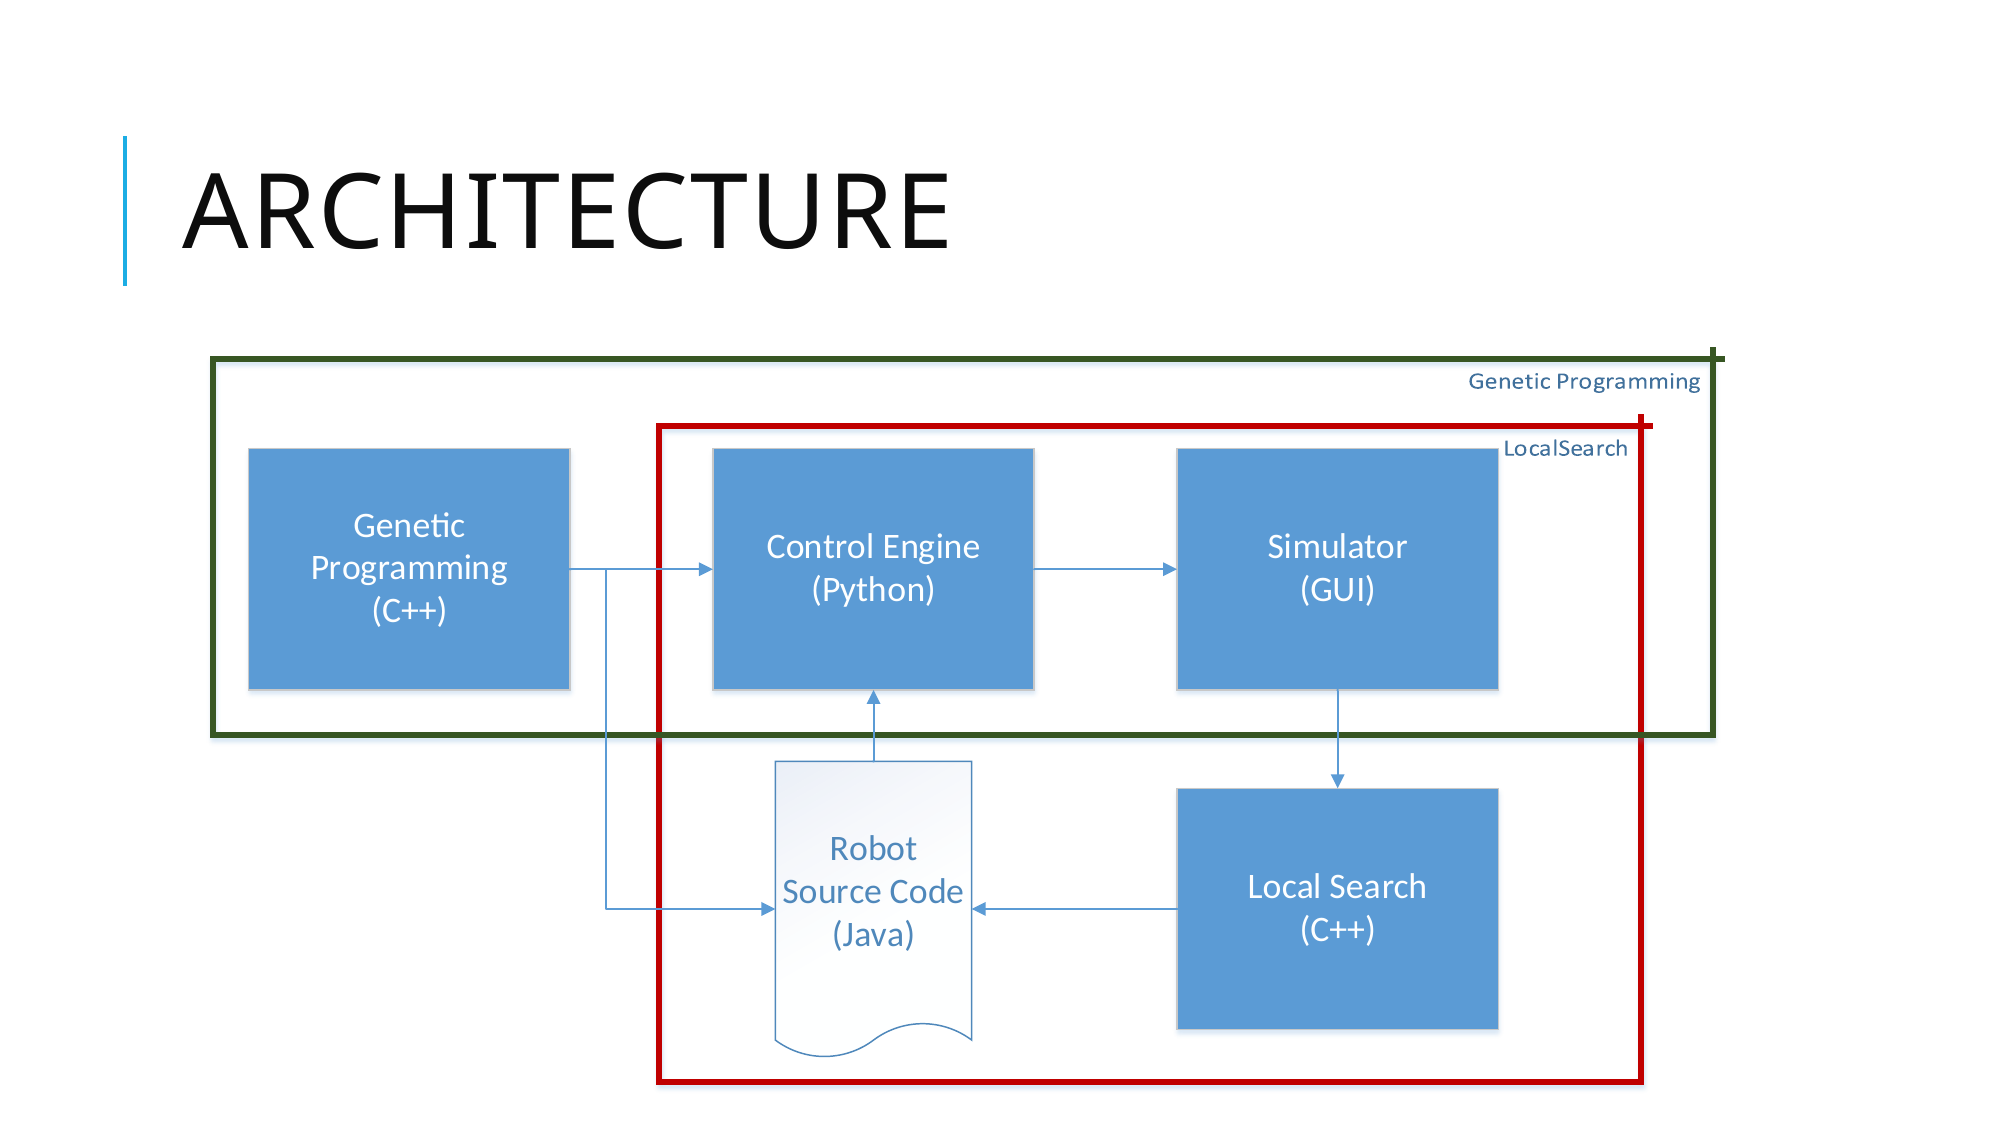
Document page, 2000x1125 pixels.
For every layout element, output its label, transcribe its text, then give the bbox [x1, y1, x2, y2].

title Architecture [167, 96, 1762, 342]
picture [202, 341, 1728, 1095]
